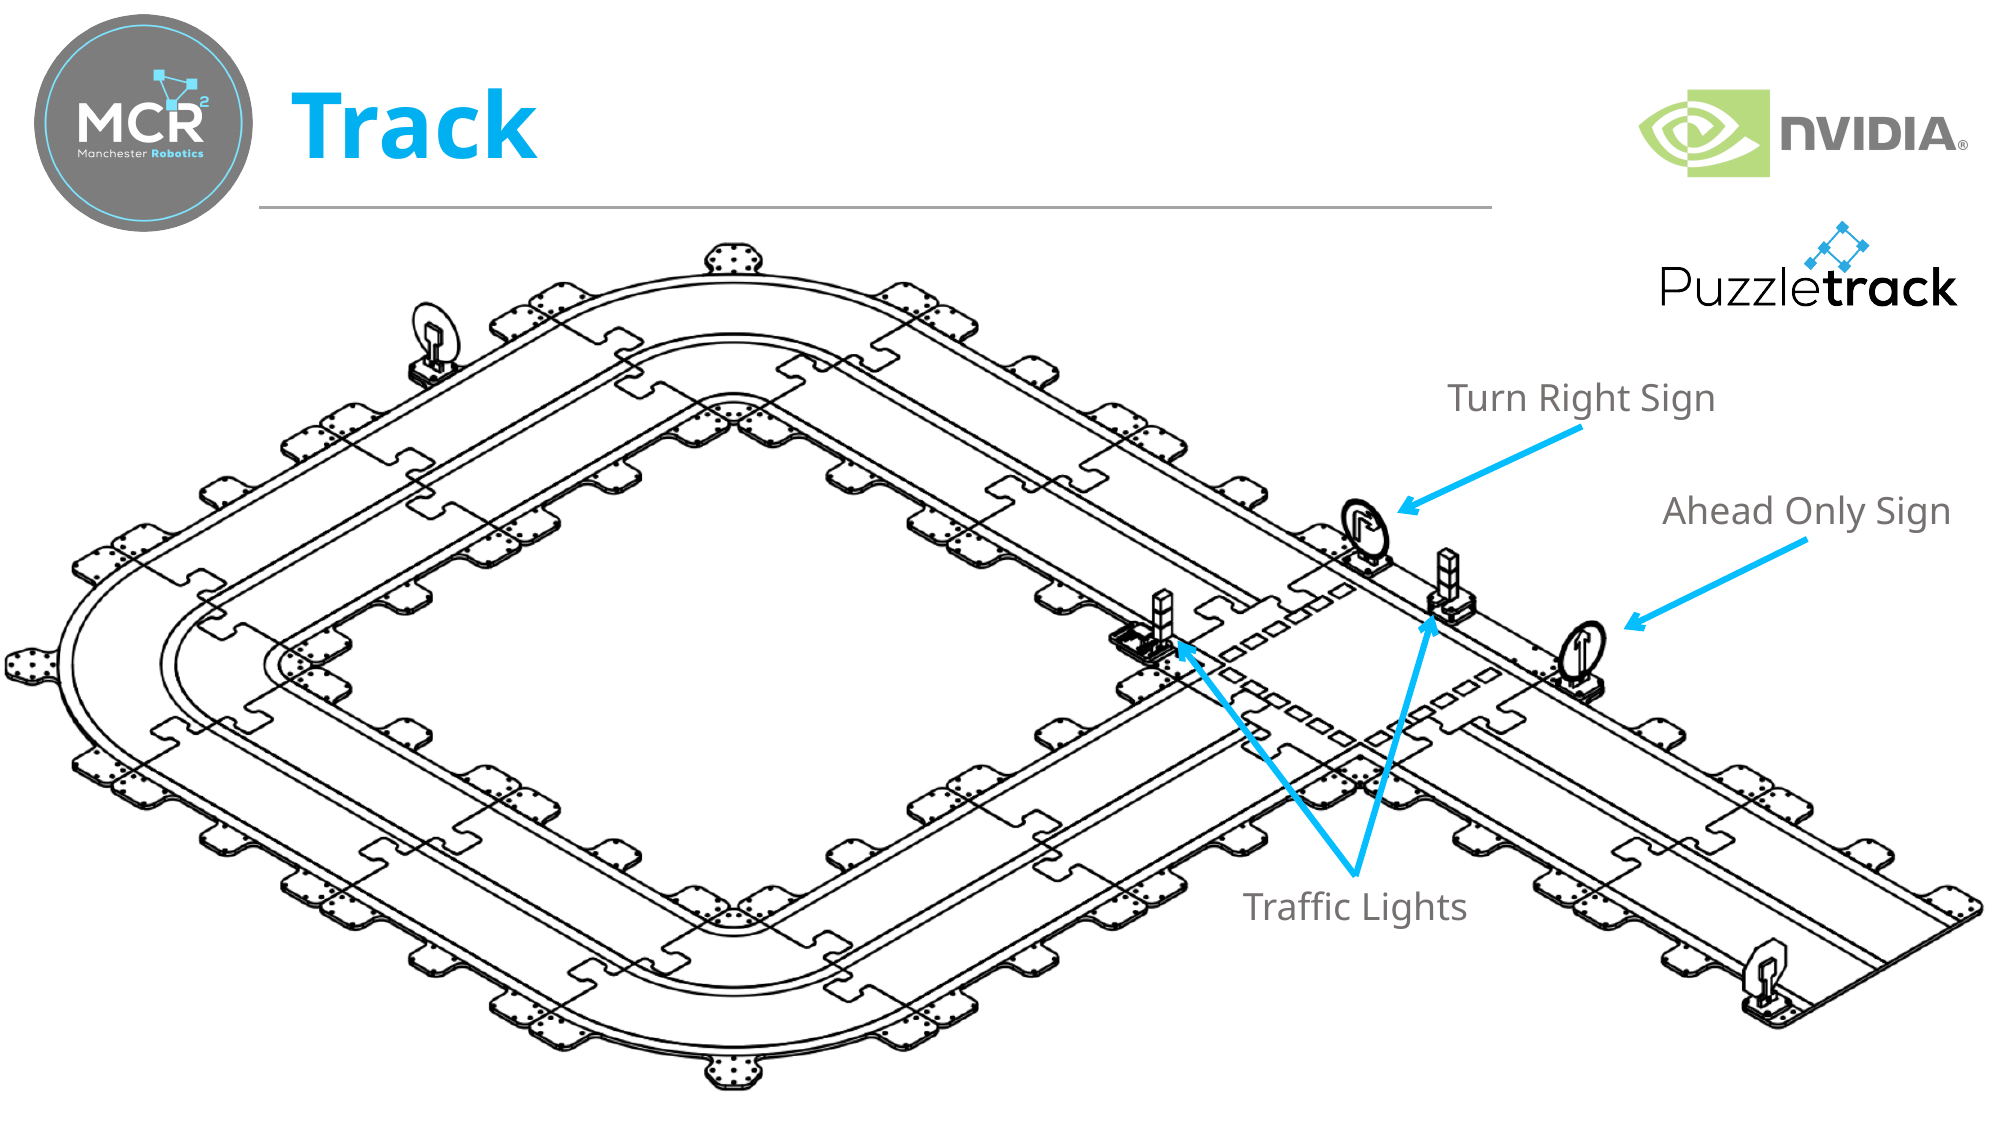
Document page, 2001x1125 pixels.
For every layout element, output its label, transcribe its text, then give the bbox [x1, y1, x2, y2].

title Track [275, 19, 1615, 234]
picture [0, 220, 2000, 1098]
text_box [1355, 614, 1434, 877]
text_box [1623, 539, 1808, 630]
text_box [1177, 640, 1356, 877]
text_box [1397, 427, 1583, 513]
